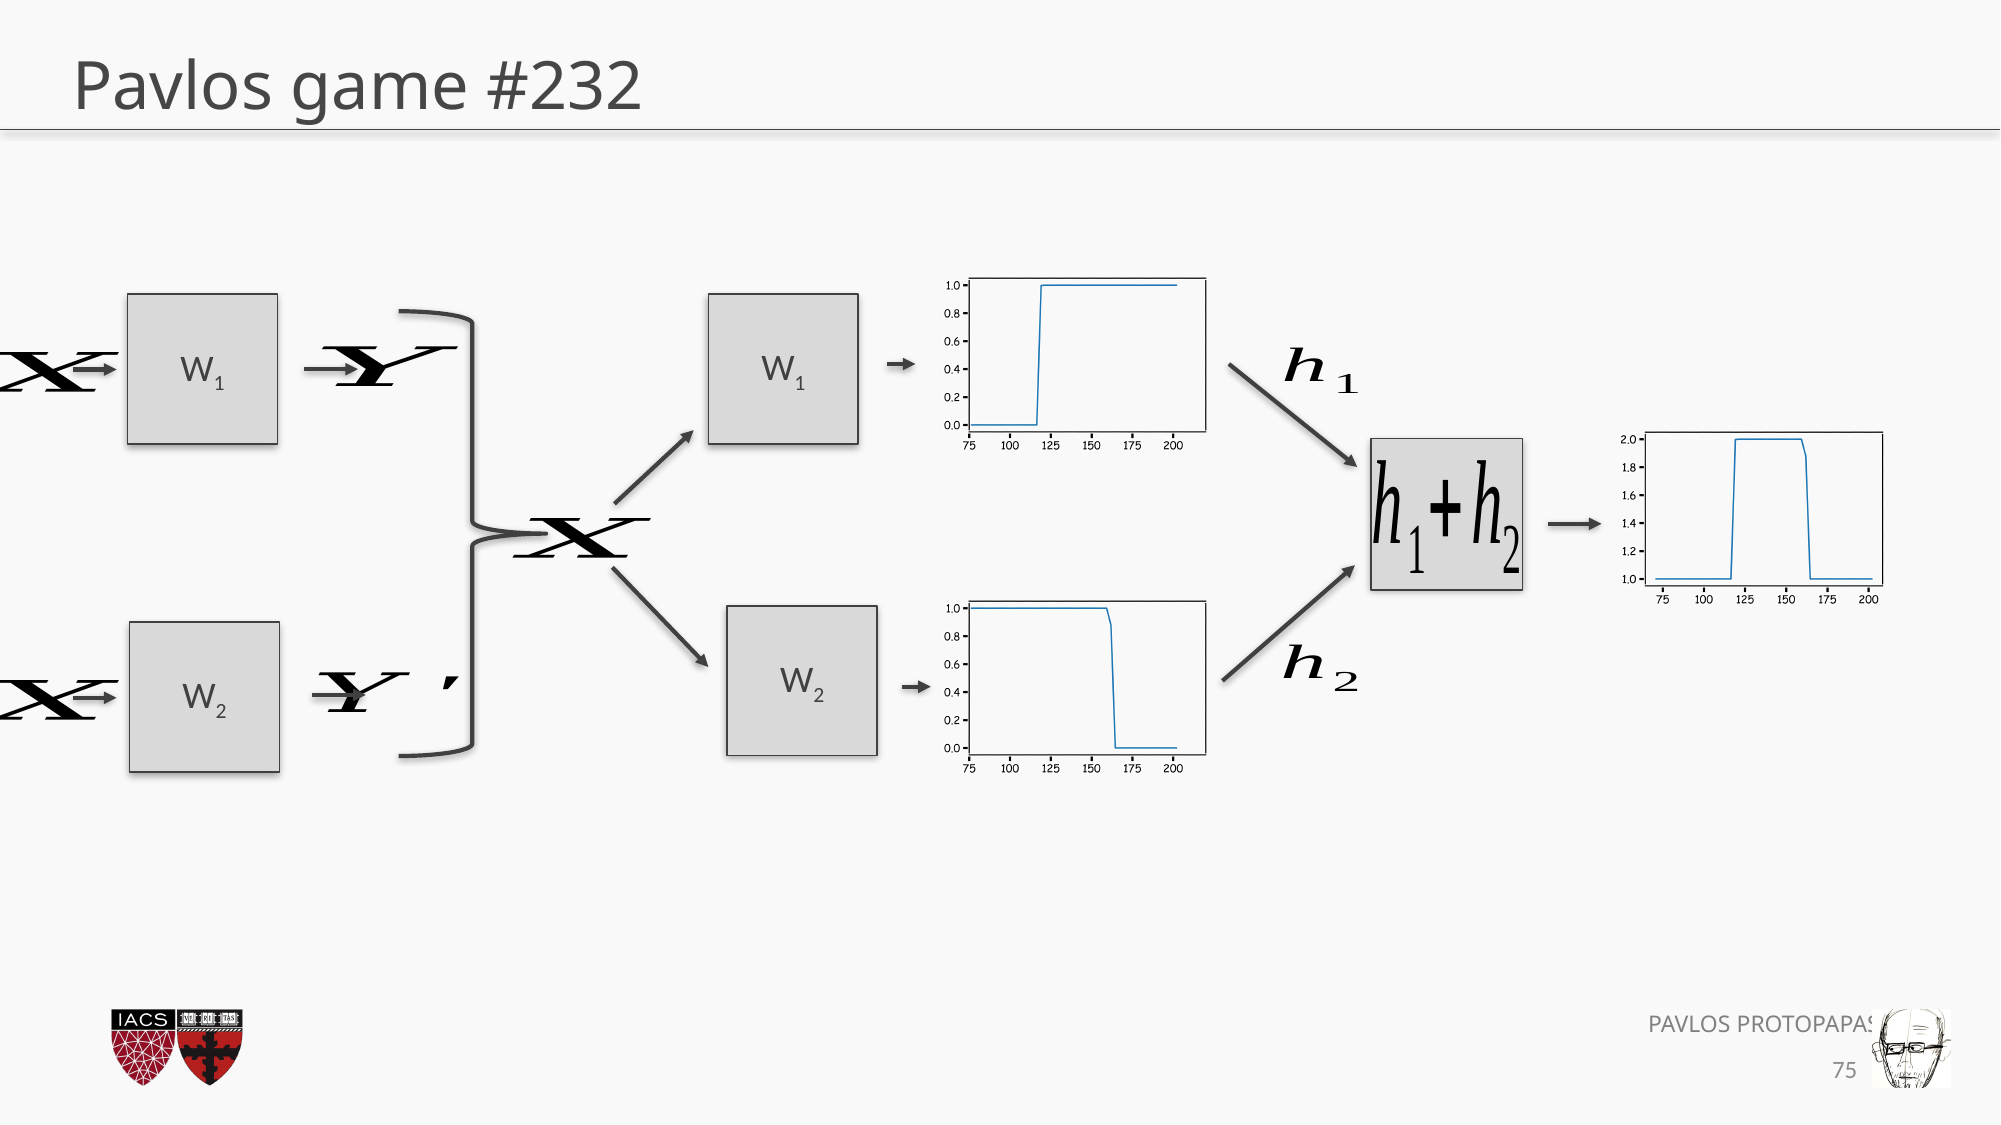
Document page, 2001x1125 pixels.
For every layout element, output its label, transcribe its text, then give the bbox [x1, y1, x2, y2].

slide_number 75 [1405, 1038, 1873, 1099]
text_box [1259, 338, 1602, 698]
title Pavlos game #232 [57, 35, 1943, 162]
picture [1872, 1009, 1951, 1088]
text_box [886, 251, 1254, 800]
picture [109, 1009, 243, 1086]
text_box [398, 293, 878, 757]
picture [1591, 404, 1930, 631]
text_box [0, 293, 471, 773]
